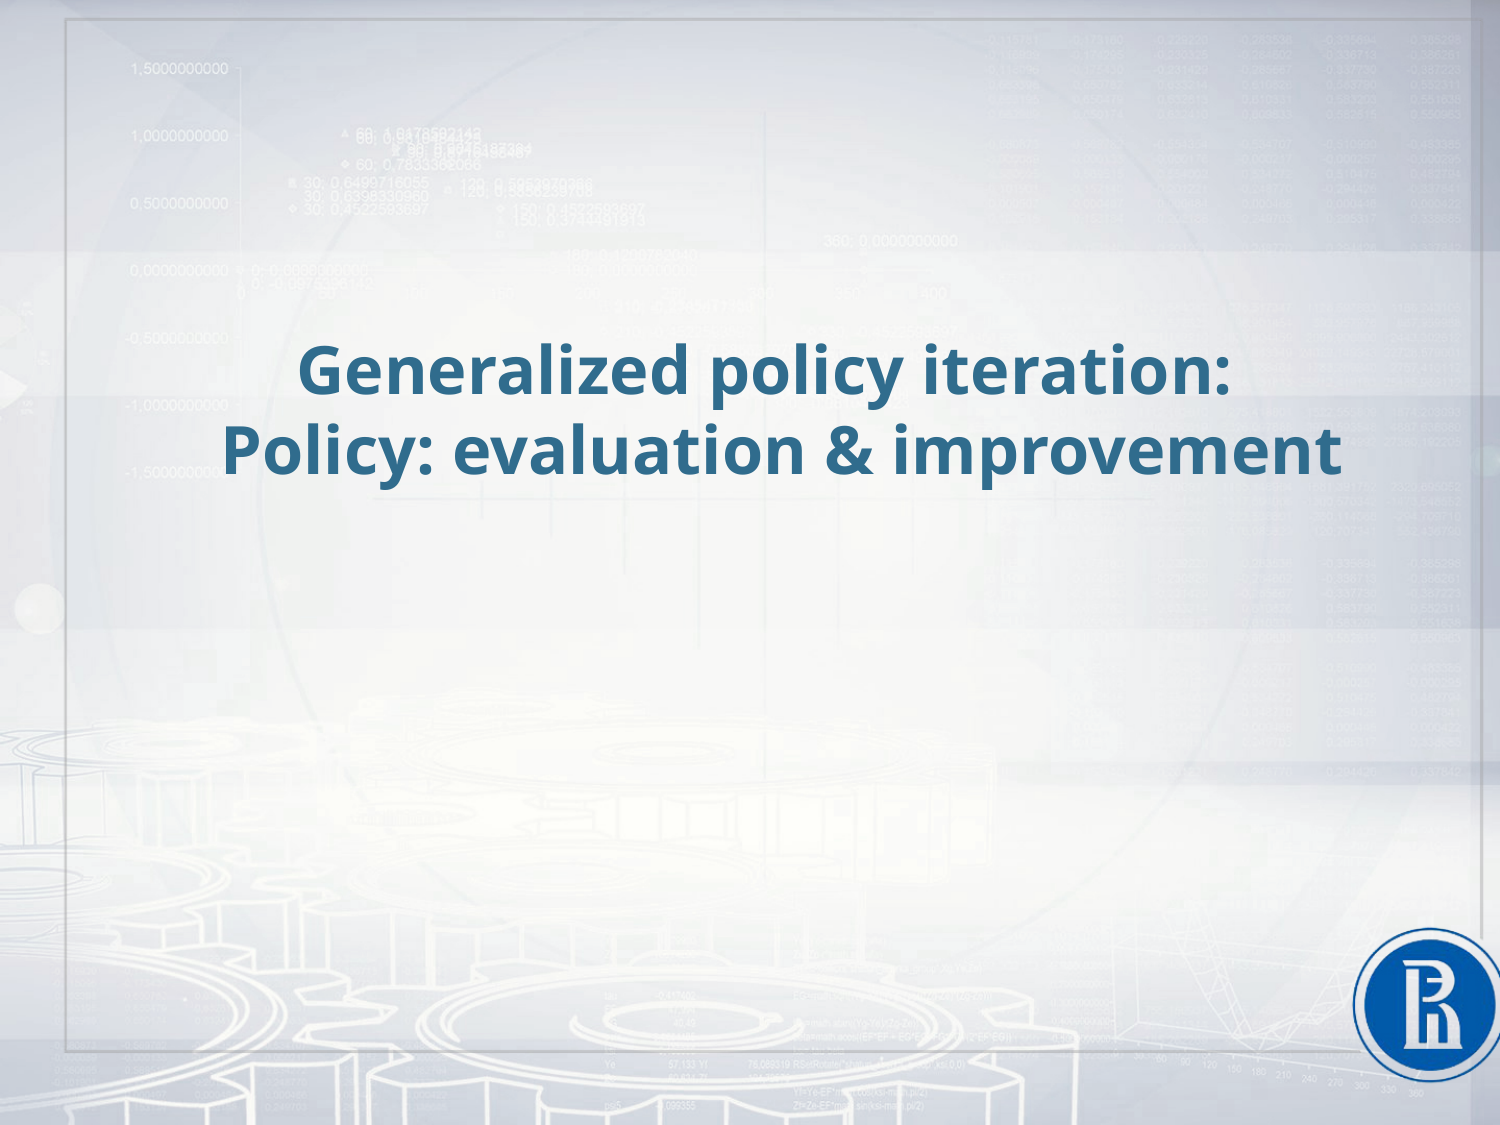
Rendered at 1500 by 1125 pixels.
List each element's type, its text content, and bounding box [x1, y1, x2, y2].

picture [0, 0, 1500, 1125]
text_box Generalized policy iteration: Policy: evaluation & improvement [141, 314, 1406, 502]
